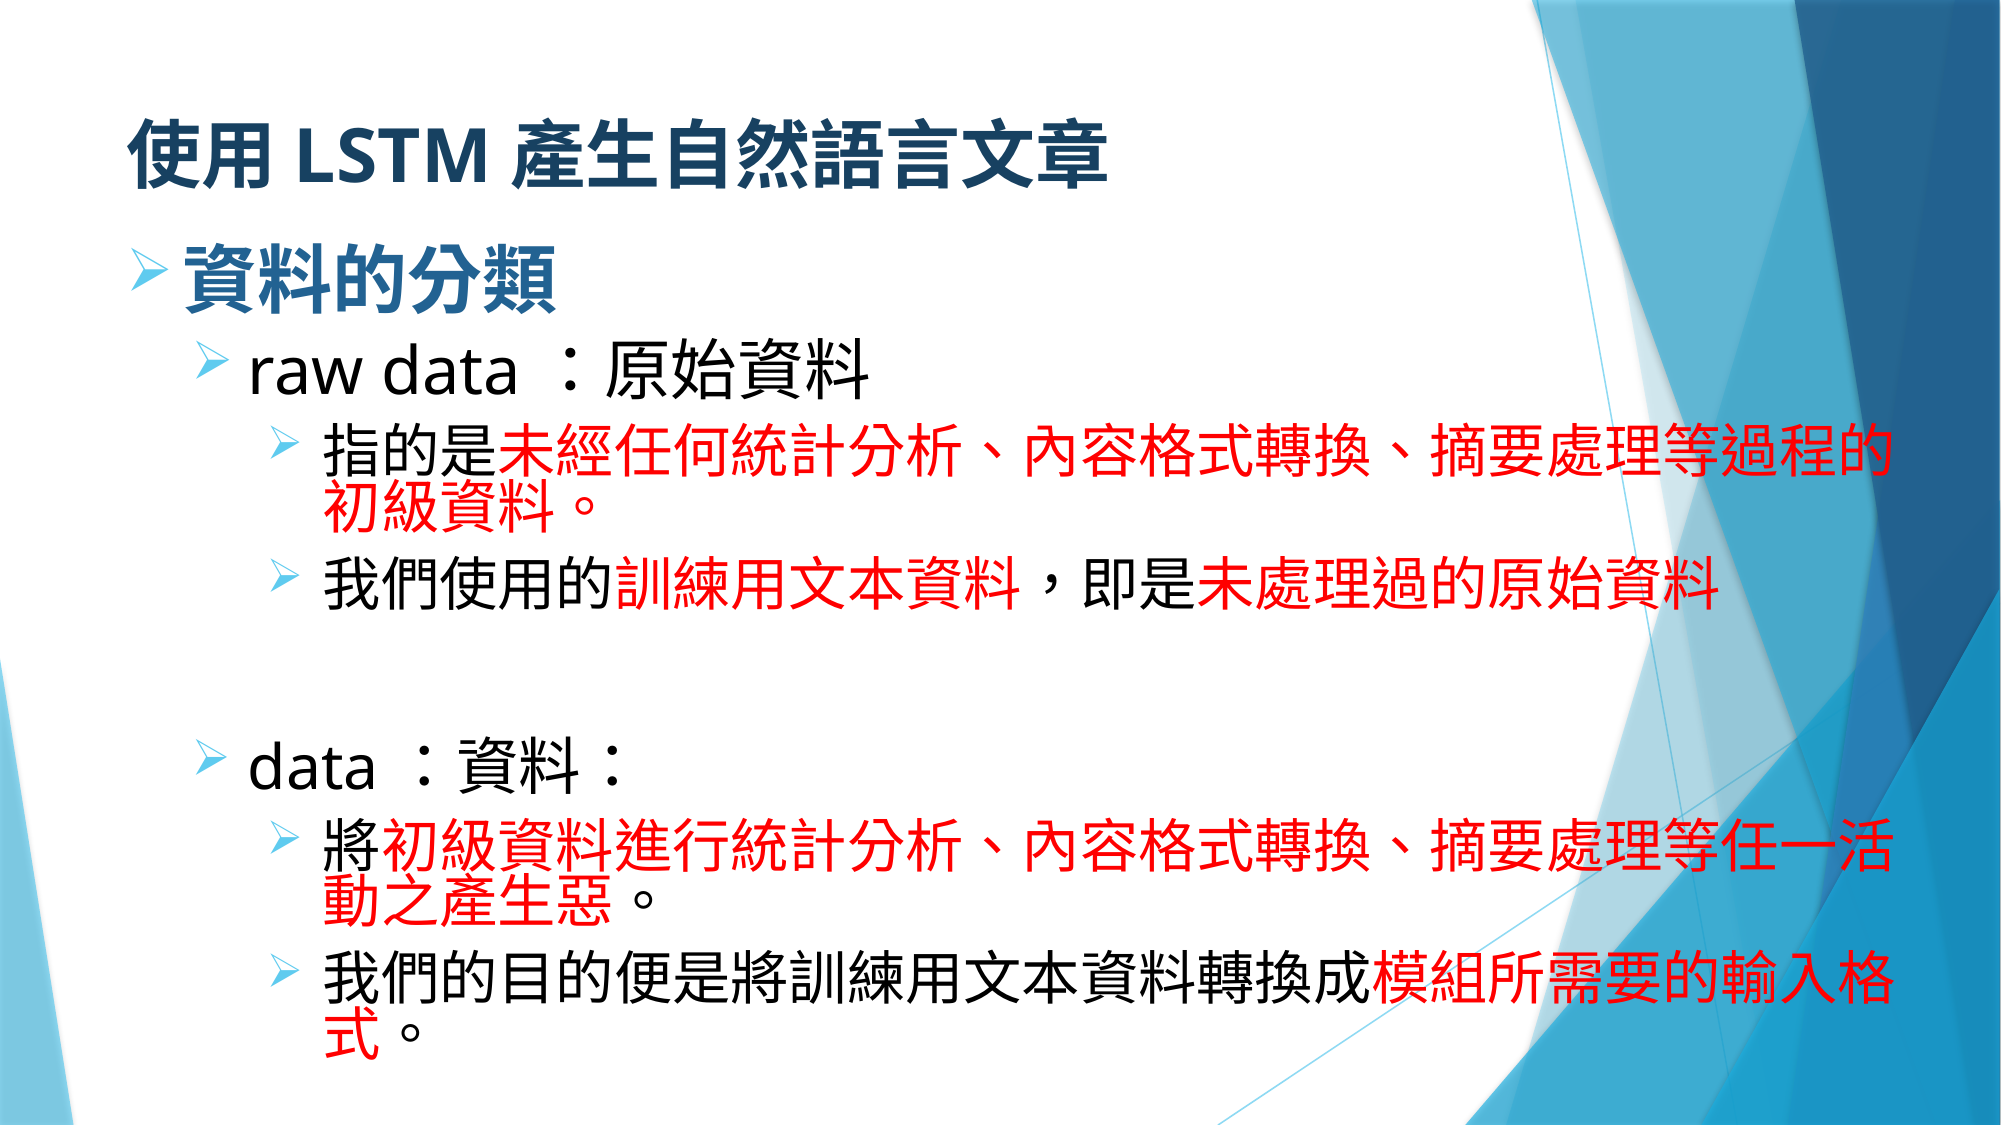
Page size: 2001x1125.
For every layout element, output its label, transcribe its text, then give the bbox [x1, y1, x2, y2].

title 使用LSTM產生自然語言文章 [111, 99, 1522, 242]
list 資料的分類 raw data：原始資料 指的是未經任何統計分析、內容格式轉換、摘要處理等過程的初級資料。 我們使用的訓練用文本資料，即是未處理過的原始資料 data：資料： 將初級資料進行統計分析、內容格式轉換、摘要處理等任一活動之產生惡。 我們的目的便是將訓練用文本資料轉換成模組所需要的輸入格式。 [111, 242, 1946, 1090]
